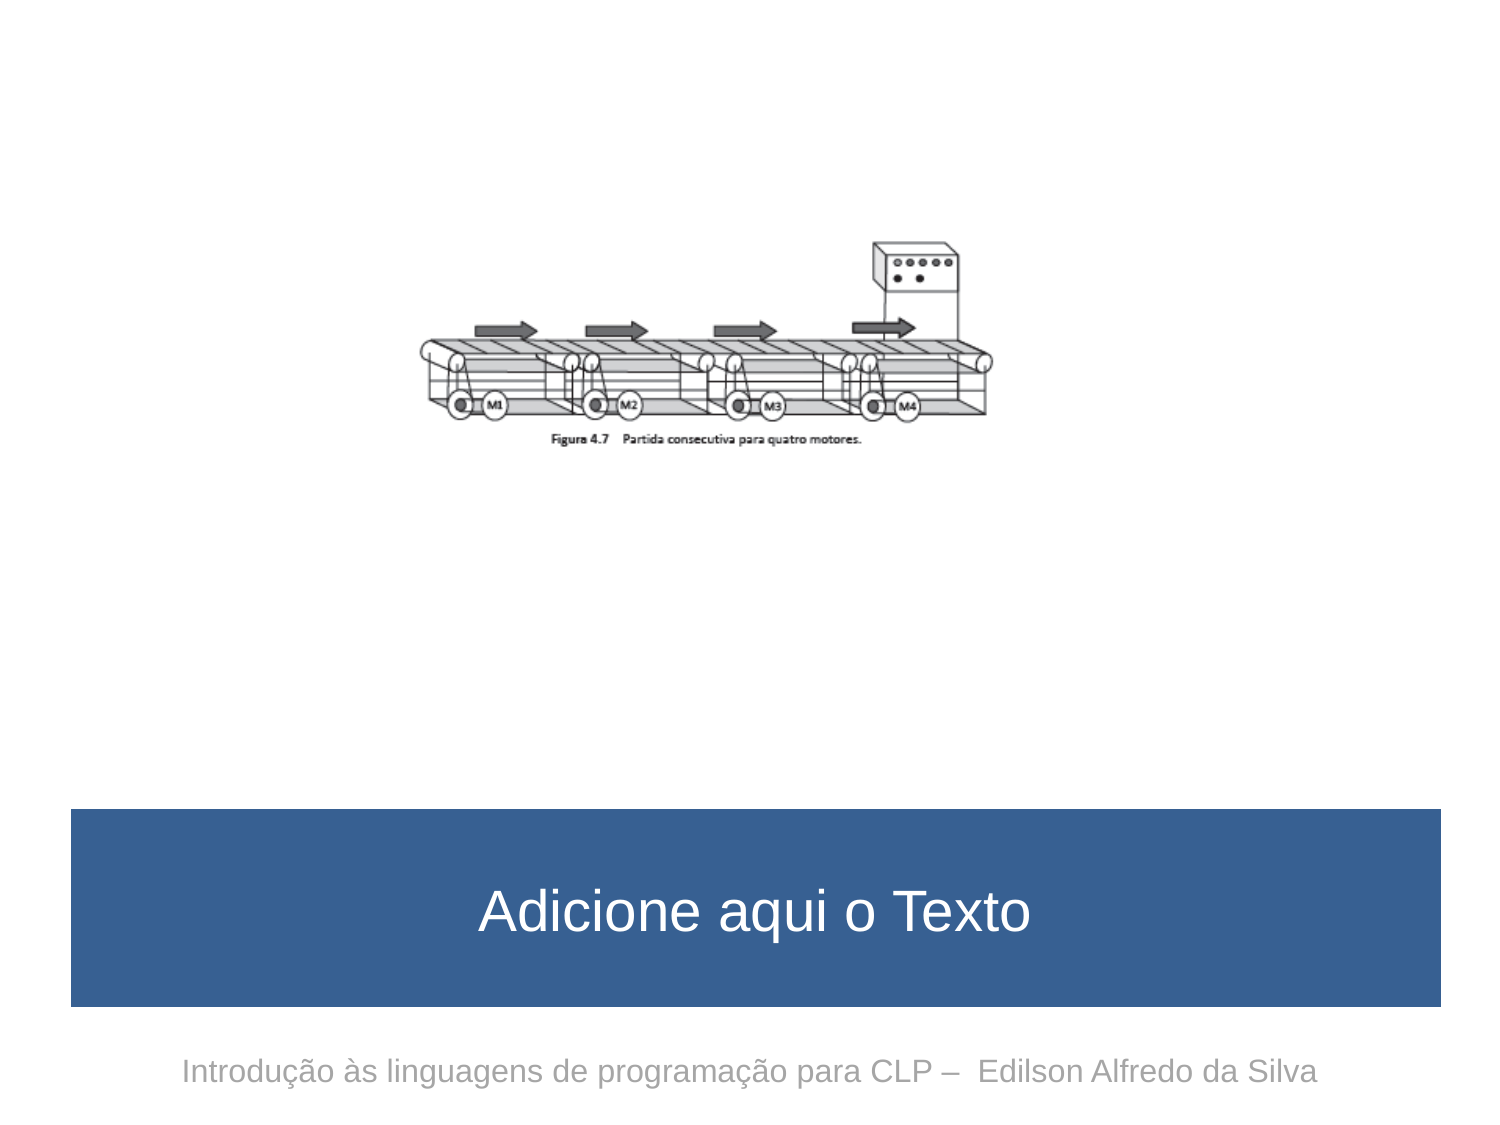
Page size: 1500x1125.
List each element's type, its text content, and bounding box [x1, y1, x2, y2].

text_box Adicione aqui o Texto [70, 808, 1442, 1008]
footer Introdução às linguagens de programação para CLP – Edilson Alfredo da Silva [0, 1042, 1500, 1103]
picture [395, 214, 1023, 450]
